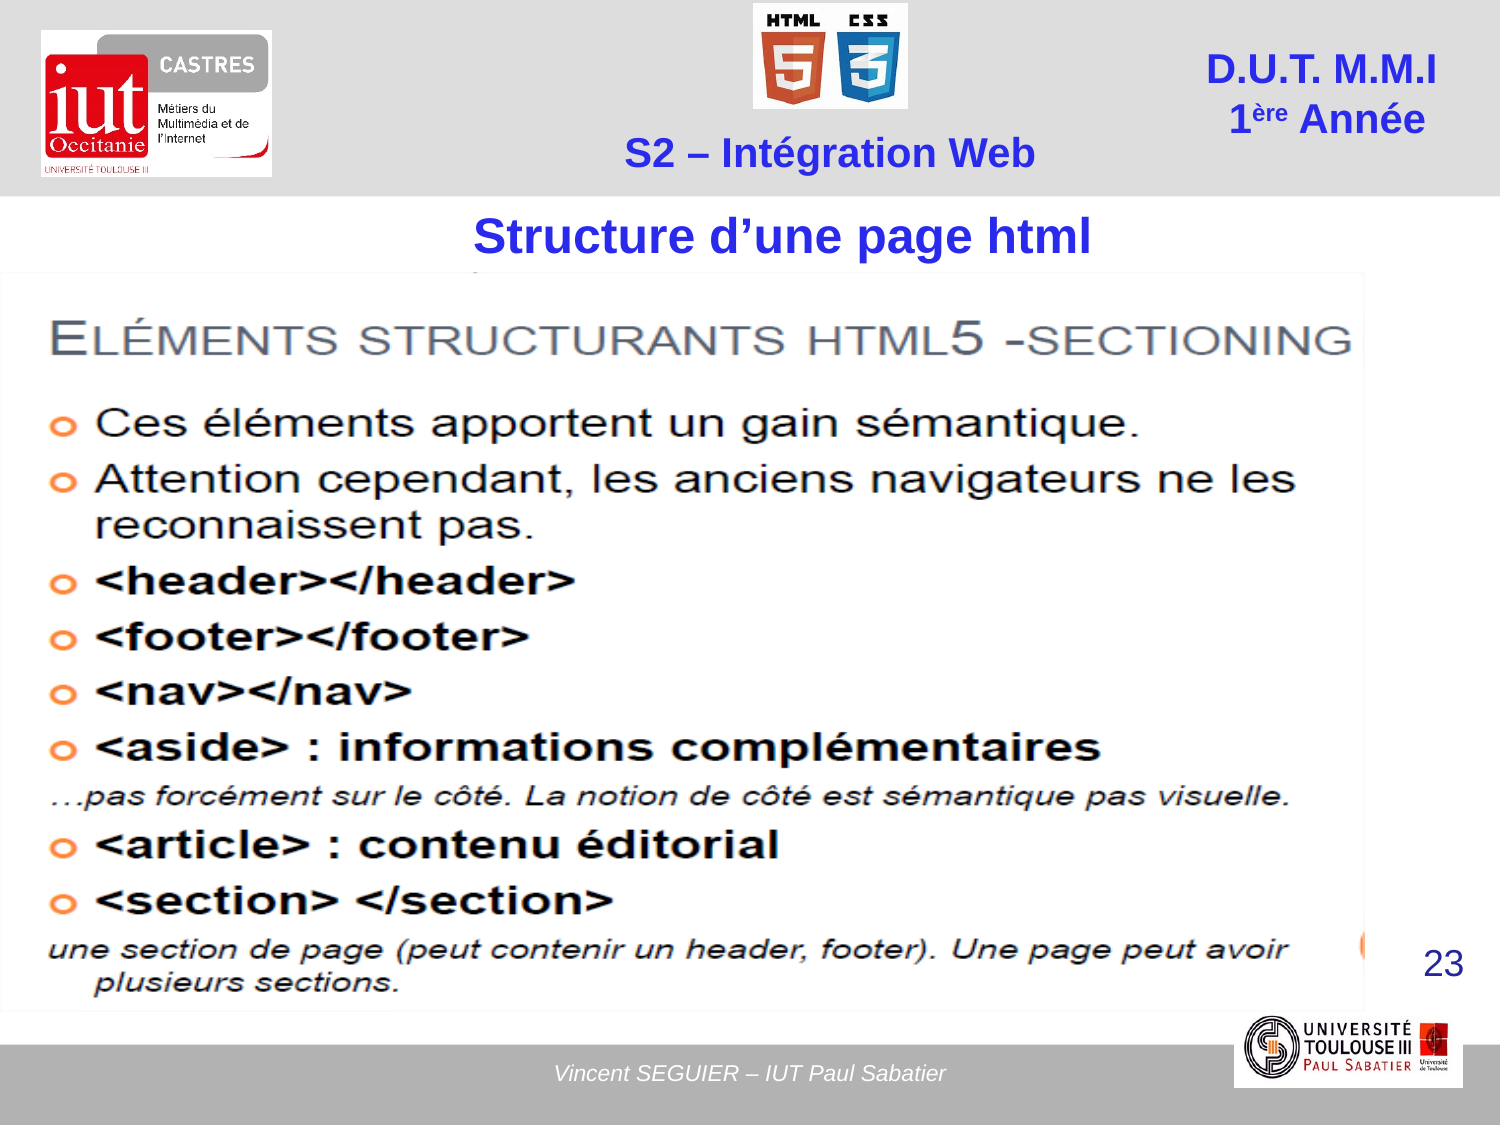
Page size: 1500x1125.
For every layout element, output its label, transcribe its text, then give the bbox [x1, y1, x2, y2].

picture [41, 30, 272, 177]
text_box Structure d’une page html [458, 196, 1108, 272]
picture [0, 272, 1463, 1088]
picture [753, 3, 908, 109]
